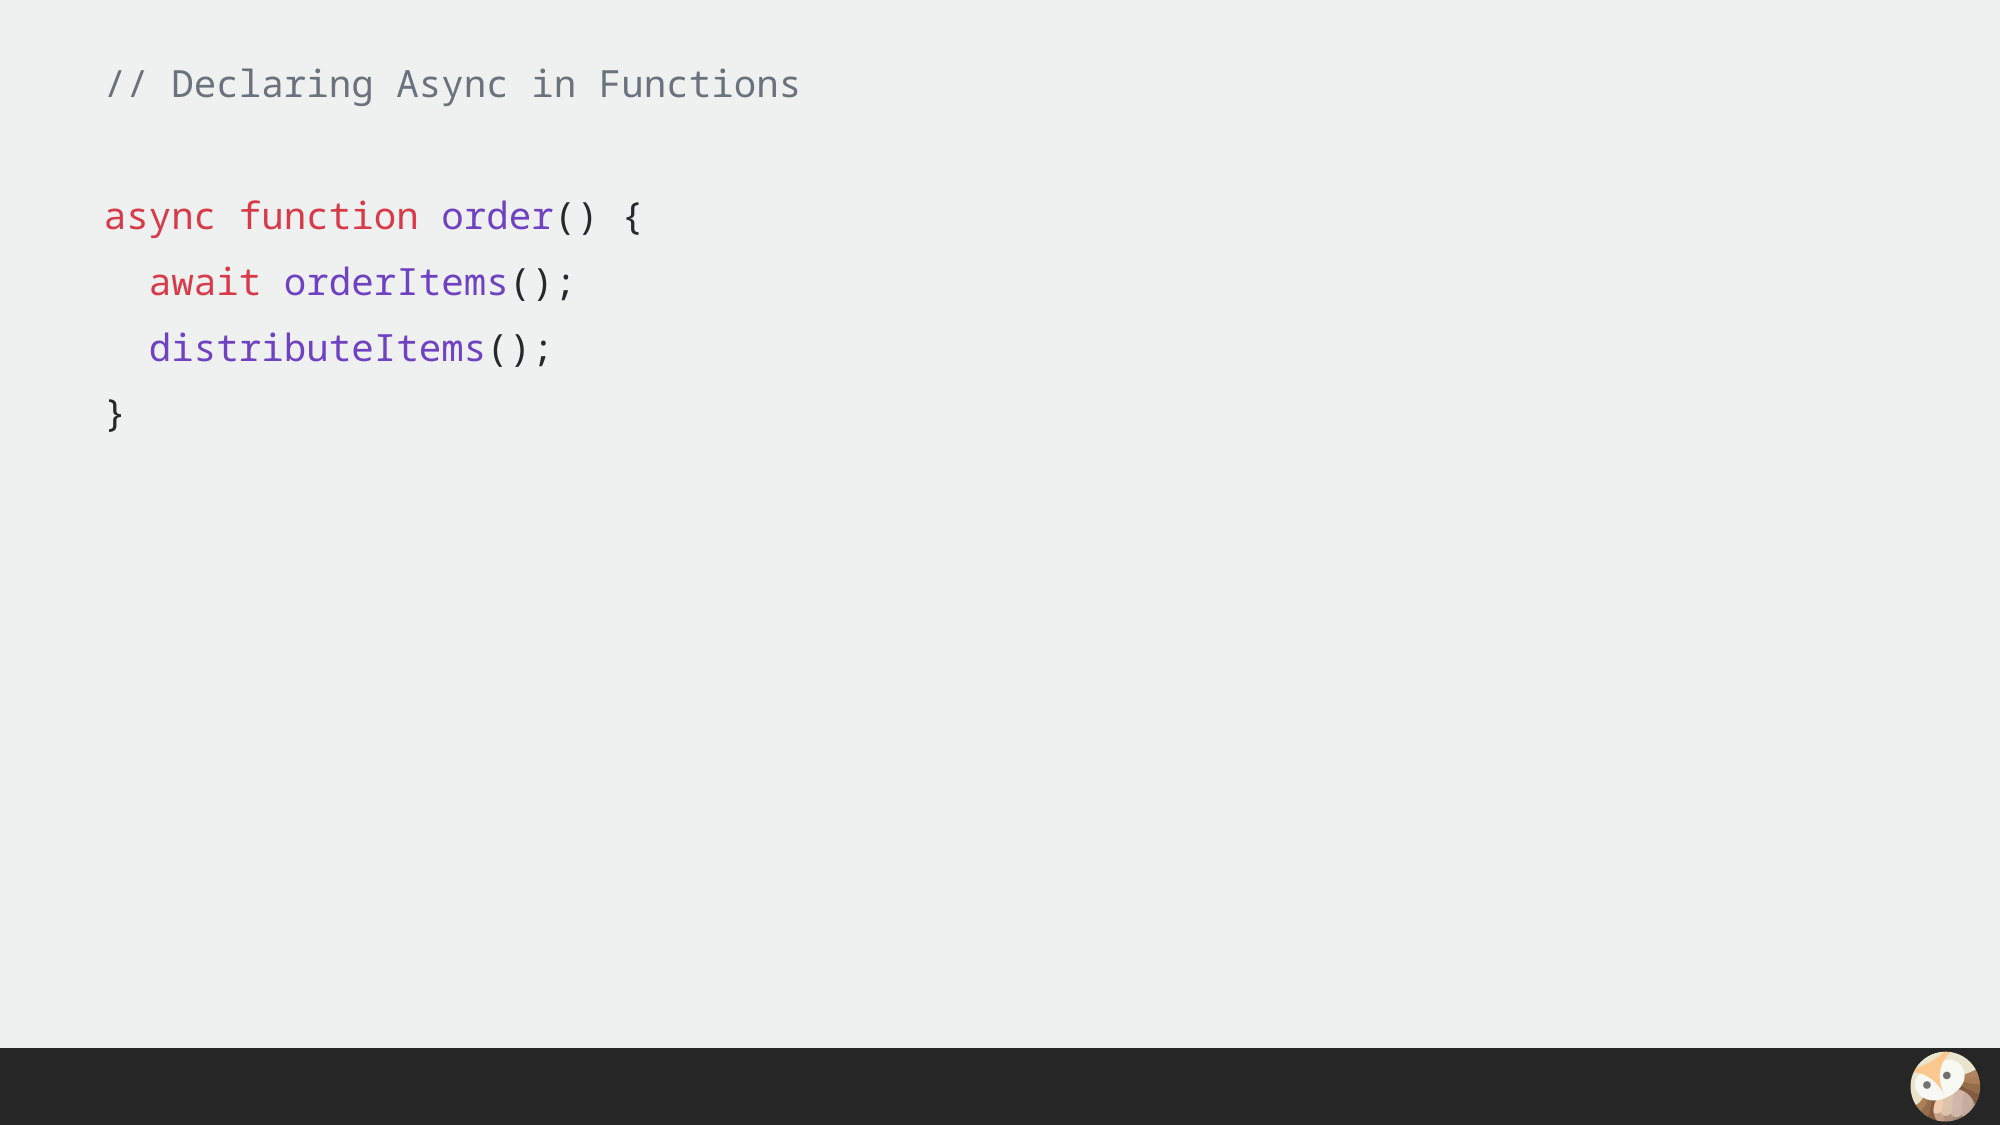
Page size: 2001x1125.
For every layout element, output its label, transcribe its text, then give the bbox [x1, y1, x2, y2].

list // Declaring Async in Functions async function order() { await orderItems(); distributeItems(); } [88, 52, 1911, 1034]
picture [1910, 1051, 1981, 1122]
